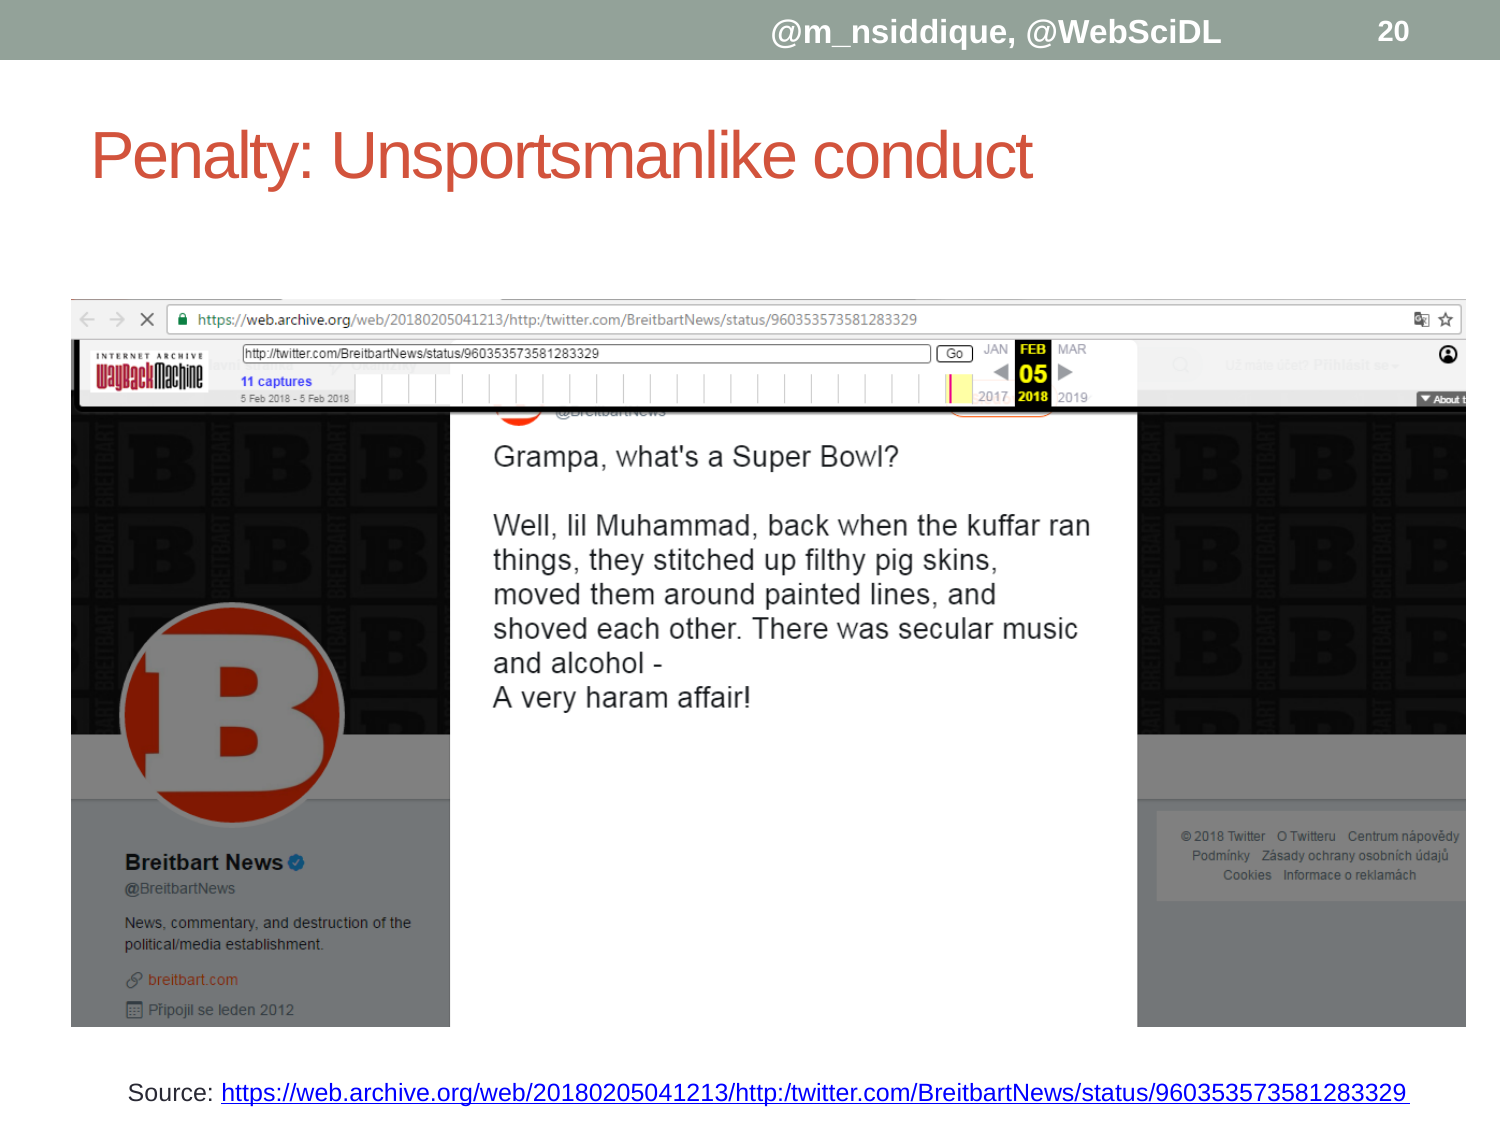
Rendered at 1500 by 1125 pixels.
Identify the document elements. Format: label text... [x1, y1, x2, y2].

slide_number 20 [1250, 3, 1425, 57]
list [71, 299, 1467, 1027]
title Penalty: Unsportsmanlike conduct [75, 70, 1425, 234]
footer @m_nsiddique, @WebSciDL [562, 3, 1238, 57]
text_box Source: https://web.archive.org/web/20180205041213/http:/twitter.com/BreitbartNews/status/960353573581283329 [37, 1069, 1500, 1125]
